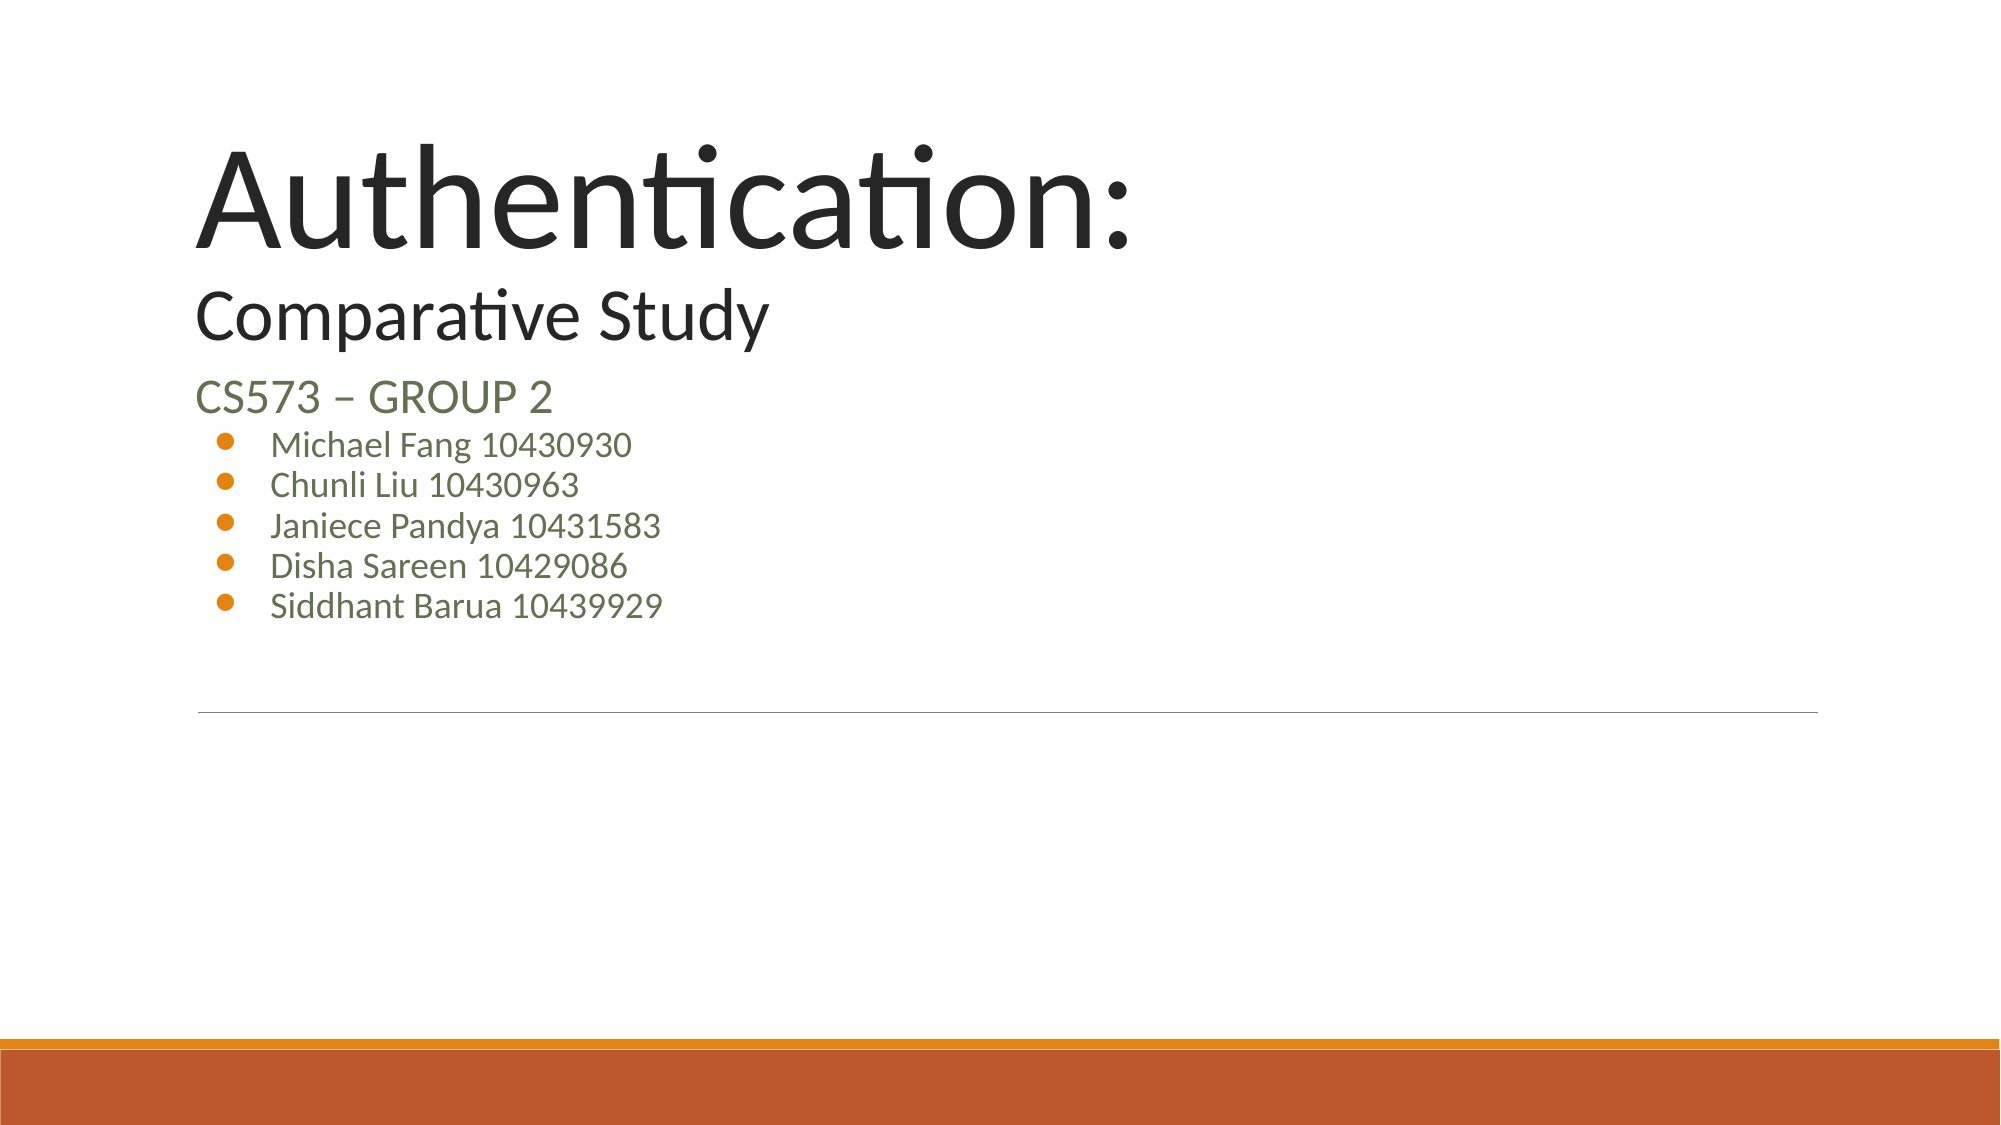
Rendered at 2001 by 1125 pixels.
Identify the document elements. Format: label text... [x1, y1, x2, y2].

title Authentication: Comparative Study [180, 124, 1830, 363]
subtitle CS573 – GROUP 2 Michael Fang 10430930 Chunli Liu 10430963 Janiece Pandya 10431583 Disha Sareen 10429086 Siddhant Barua 10439929 [180, 363, 1831, 702]
